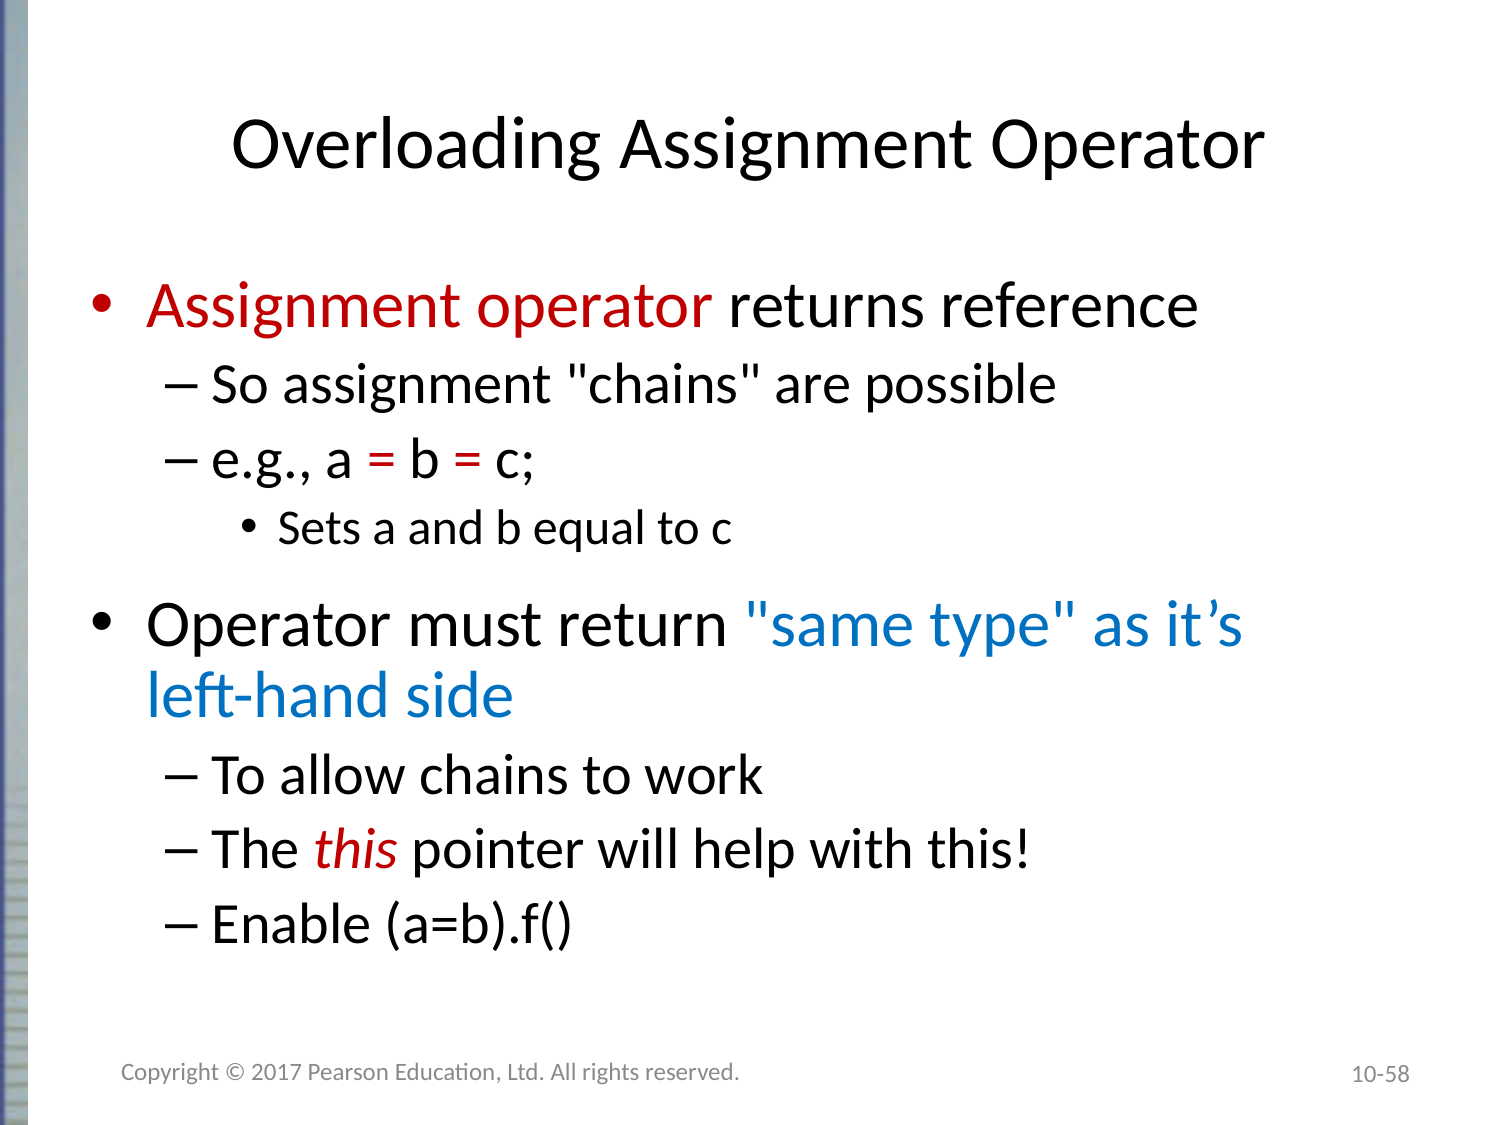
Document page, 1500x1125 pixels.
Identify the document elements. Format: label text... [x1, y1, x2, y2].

picture [0, 0, 28, 1125]
list Assignment operator returns reference So assignment "chains" are possible e.g., a = b = c; Sets a and b equal to c Operator must return "same type" as it’s left-hand side To allow chains to work The this pointer will help with this! Enable (a=b).f() [75, 262, 1425, 1005]
footer Copyright © 2017 Pearson Education, Ltd. All rights reserved. [75, 1040, 788, 1100]
slide_number 10-58 [1074, 1042, 1425, 1103]
title Overloading Assignment Operator [75, 45, 1425, 233]
